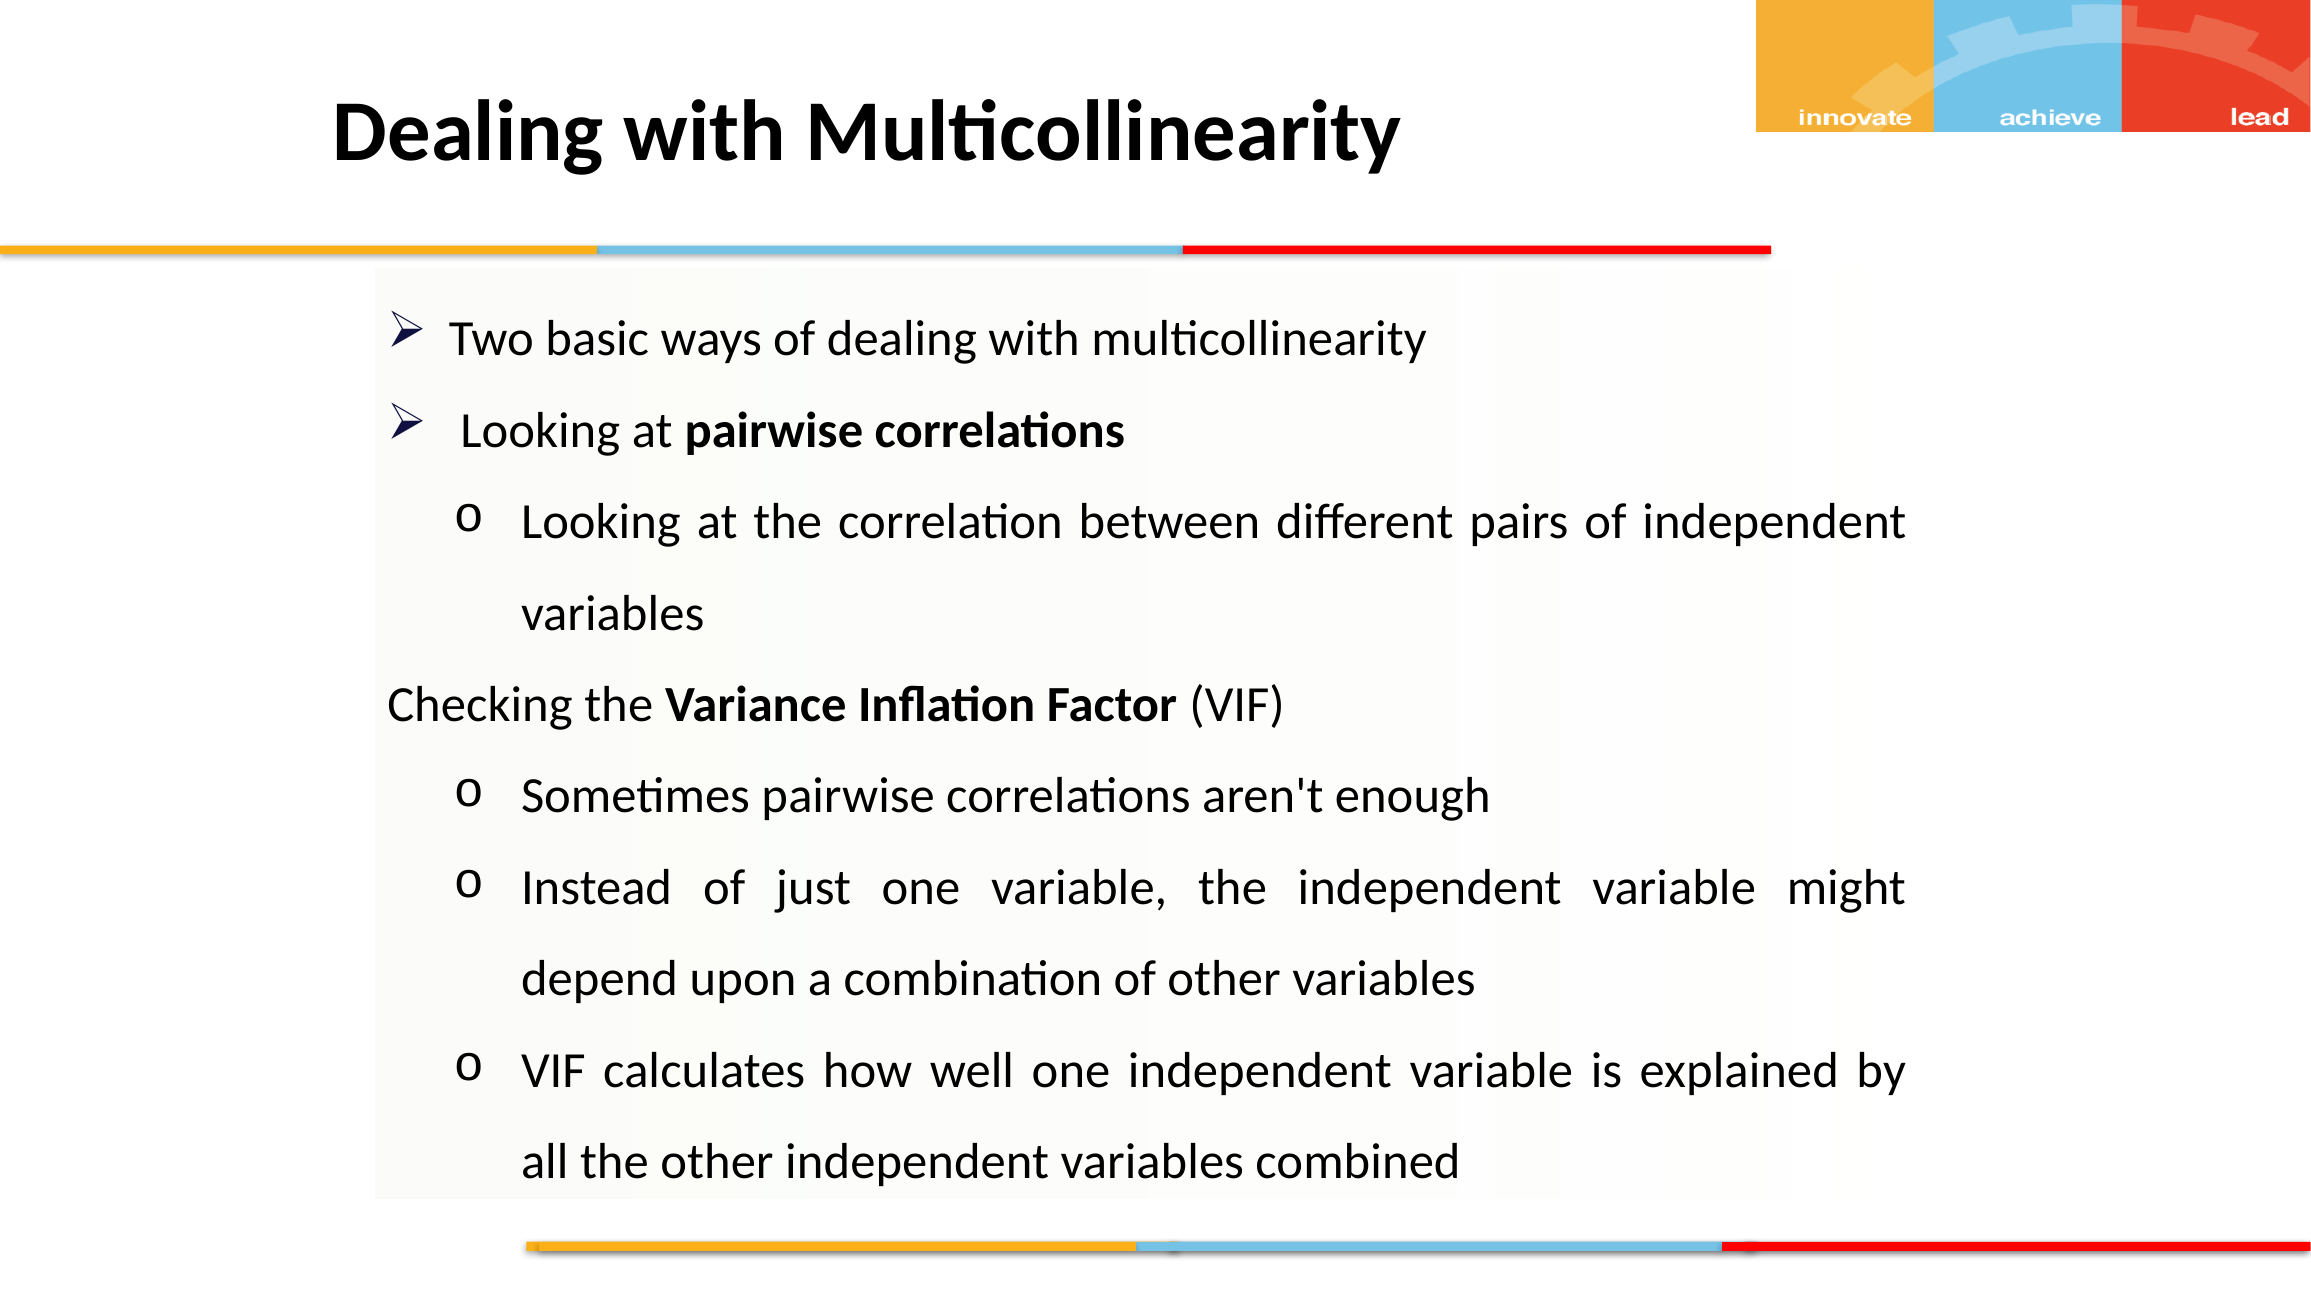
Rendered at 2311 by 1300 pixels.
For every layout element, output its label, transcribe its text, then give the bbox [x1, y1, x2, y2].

title Dealing with Multicollinearity [317, 5, 1605, 246]
picture [1756, 0, 2311, 132]
text_box [288, 0, 1576, 227]
list Two basic ways of dealing with multicollinearity Looking at pairwise correlations Looking at the correlation between different pairs of independent variables Checking the Variance Inflation Factor (VIF) Sometimes pairwise correlations aren't enough Instead of just one variable, the independent variable might depend upon a combination of other variables VIF calculates how well one independent variable is explained by all the other independent variables combined [375, 268, 1921, 1199]
